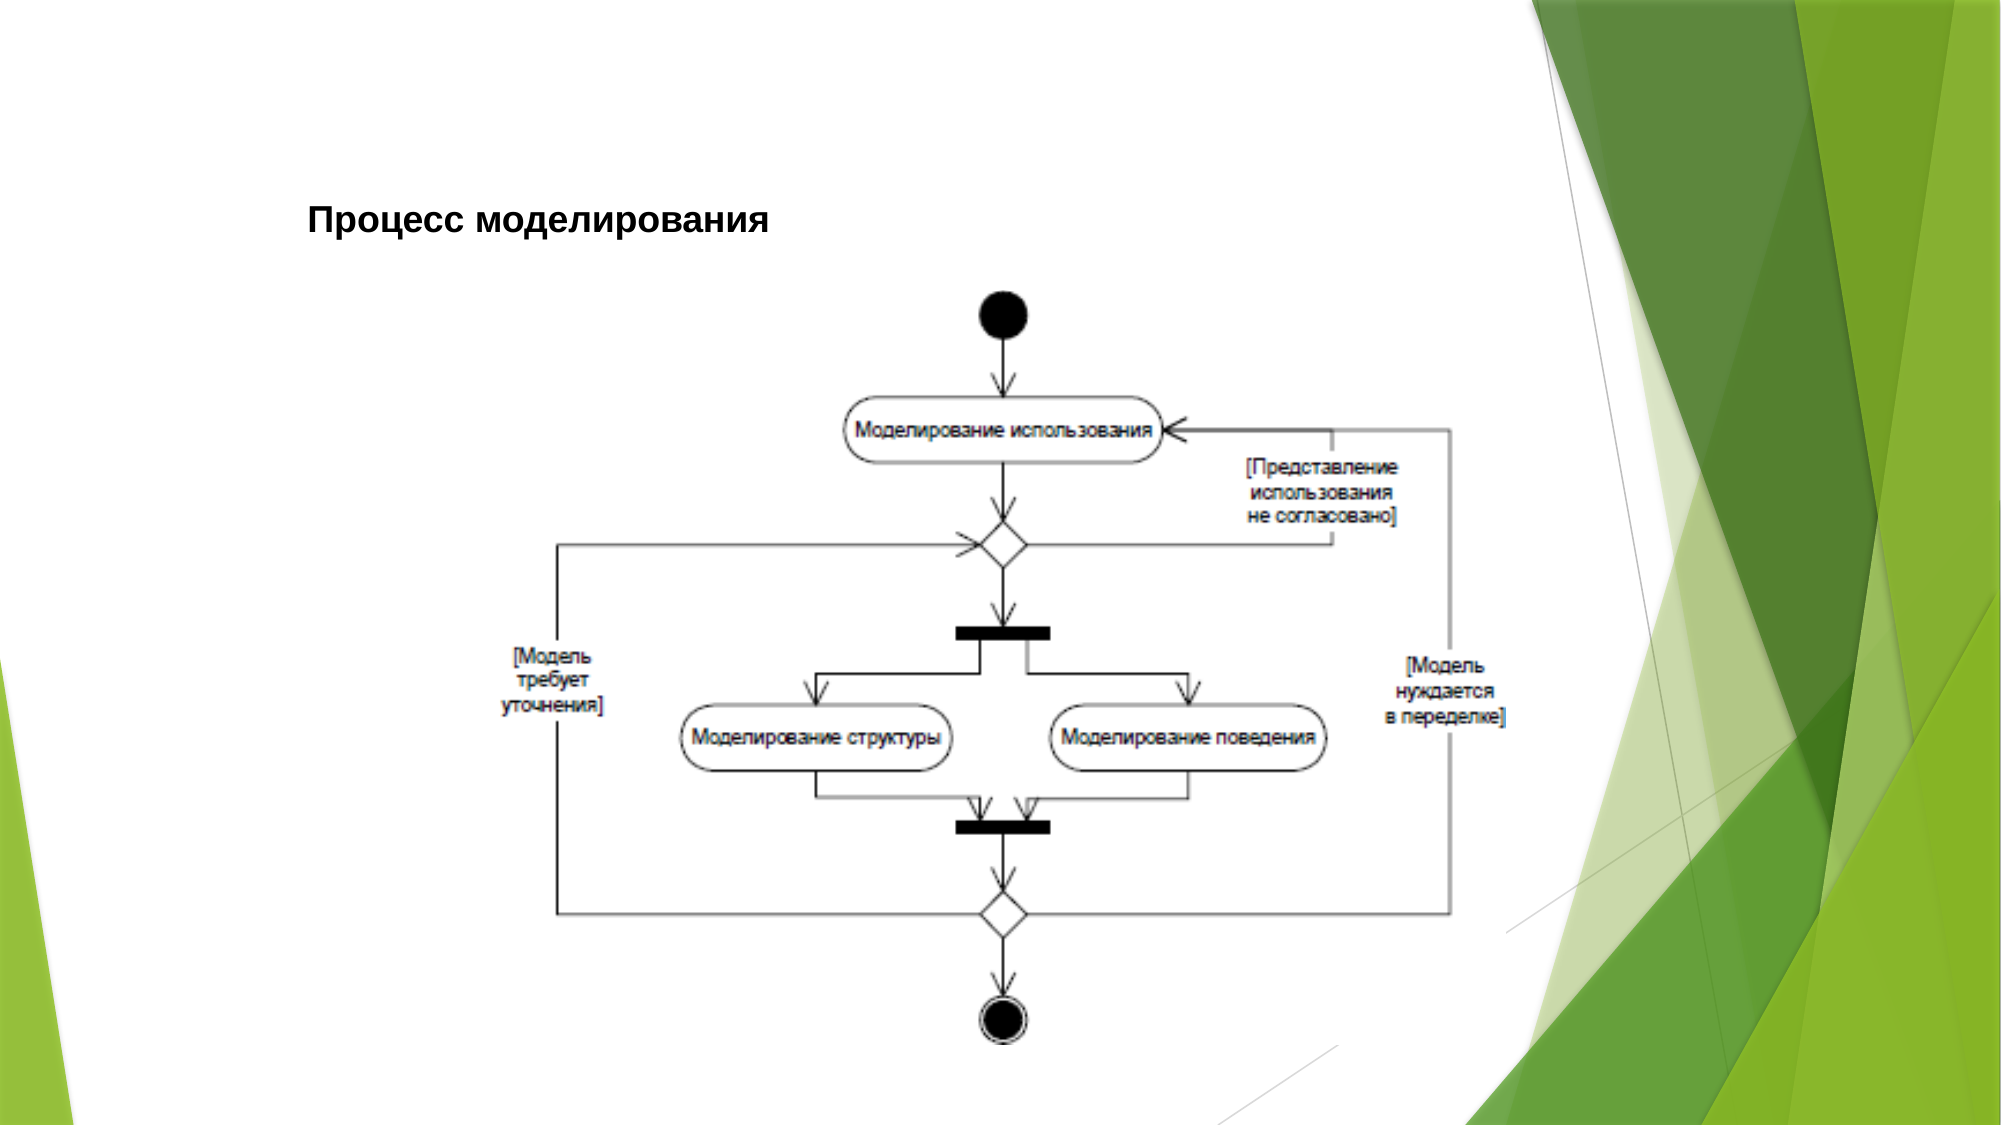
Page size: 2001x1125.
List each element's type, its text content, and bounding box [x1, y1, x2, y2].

picture [498, 290, 1506, 1046]
text_box Процесс моделирования [305, 192, 777, 240]
